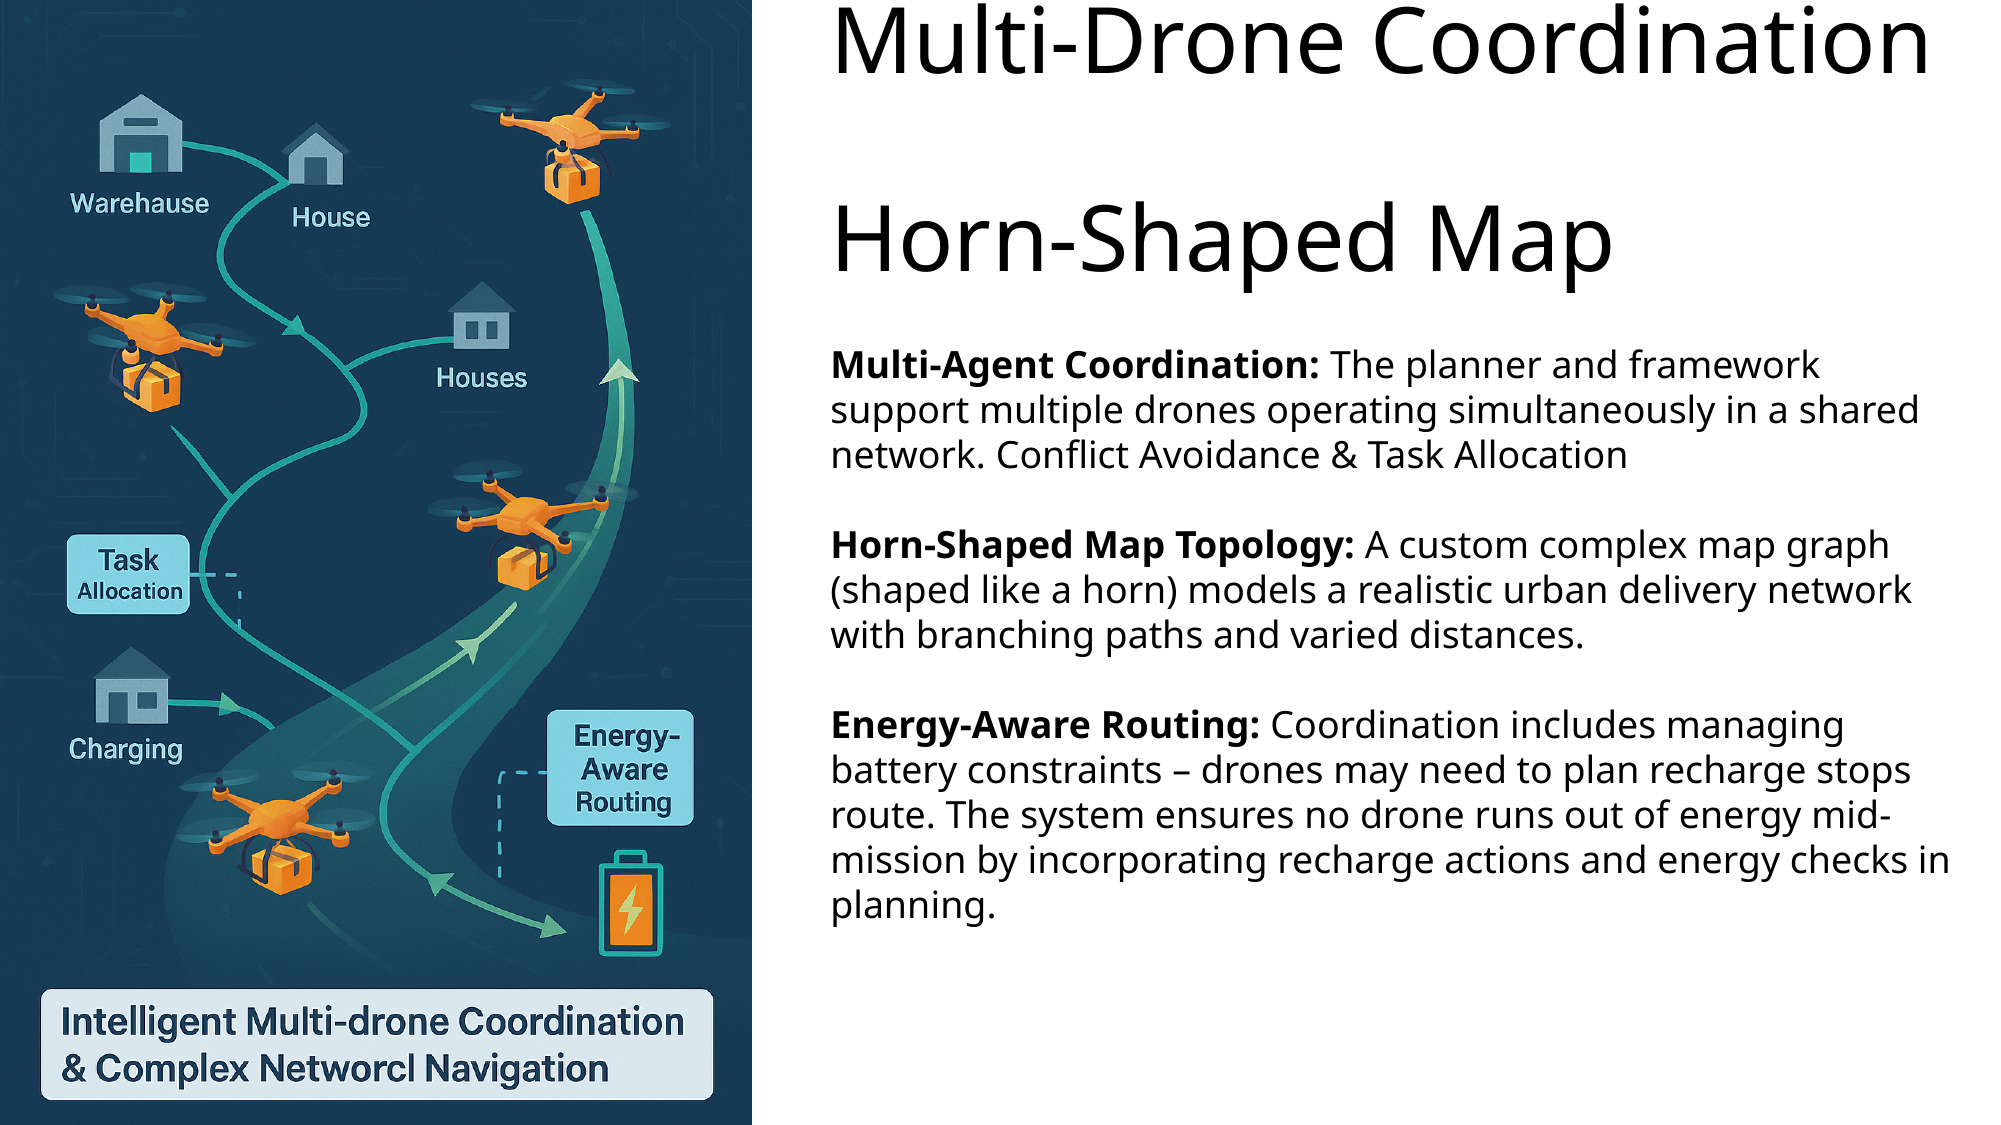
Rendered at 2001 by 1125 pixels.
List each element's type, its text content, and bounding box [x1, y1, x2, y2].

title Multi-Drone Coordination Horn-Shaped Map [815, 33, 1965, 252]
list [0, 0, 751, 1125]
text_box Multi-Agent Coordination: The planner and framework support multiple drones operating simultaneously in a shared network. Conflict Avoidance & Task Allocation Horn-Shaped Map Topology: A custom complex map graph (shaped like a horn) models a realistic urban delivery network with branching paths and varied distances. Energy-Aware Routing: Coordination includes managing battery constraints – drones may need to plan recharge stops route. The system ensures no drone runs out of energy mid-mission by incorporating recharge actions and energy checks in planning. [815, 333, 1975, 934]
